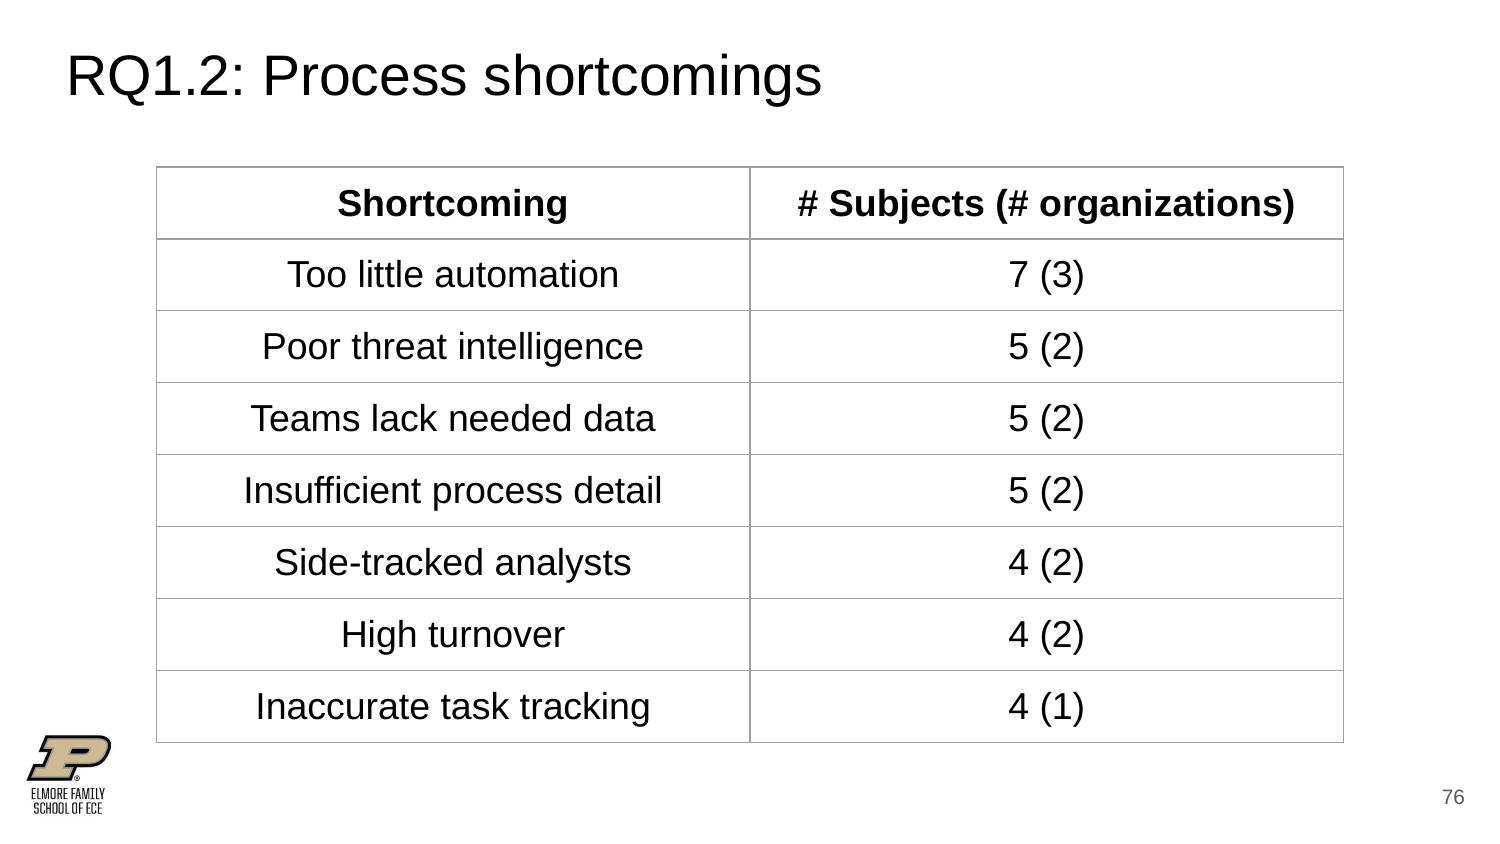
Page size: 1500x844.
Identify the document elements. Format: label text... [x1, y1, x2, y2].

table_header Shortcoming [157, 168, 749, 238]
table_cell 4 (2) [751, 527, 1343, 598]
table_cell Poor threat intelligence [157, 311, 749, 382]
table_cell 4 (2) [751, 599, 1343, 670]
table_cell Side-tracked analysts [157, 527, 749, 598]
table_cell Too little automation [157, 240, 749, 310]
table_cell High turnover [157, 599, 749, 670]
slide_number ‹#› [1389, 764, 1480, 830]
table_cell 7 (3) [751, 240, 1343, 310]
table_header # Subjects (# organizations) [751, 168, 1343, 238]
picture [12, 719, 124, 832]
title RQ1.2: Process shortcomings [51, 28, 1449, 123]
table_cell 4 (1) [751, 671, 1343, 742]
table_cell Inaccurate task tracking [157, 671, 749, 742]
table_cell 5 (2) [751, 455, 1343, 526]
table_cell Insufficient process detail [157, 455, 749, 526]
table_cell Teams lack needed data [157, 383, 749, 454]
table_cell 5 (2) [751, 311, 1343, 382]
table_cell 5 (2) [751, 383, 1343, 454]
